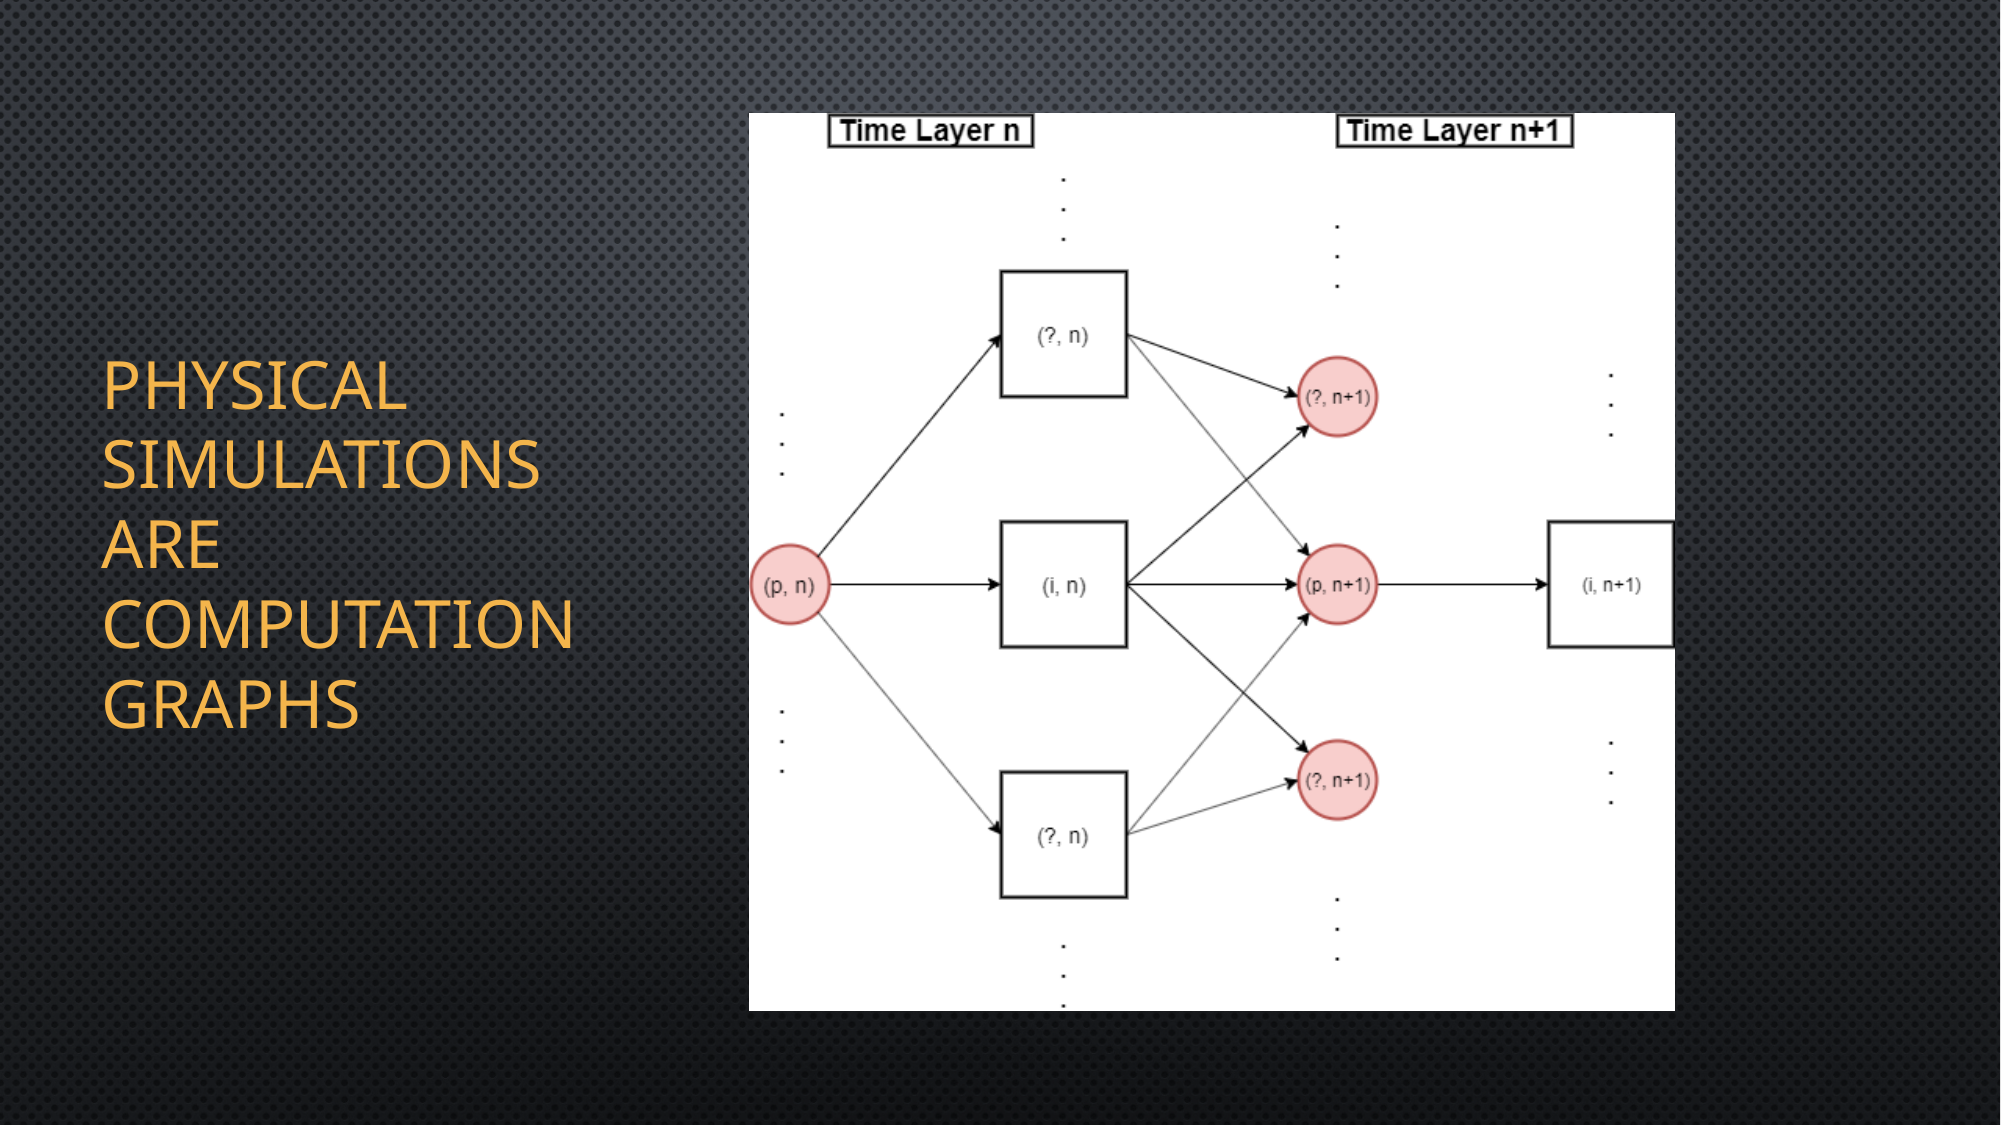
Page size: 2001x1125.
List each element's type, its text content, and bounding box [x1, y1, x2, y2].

picture [749, 113, 1676, 1012]
title Physical Simulations are Computation Graphs [86, 253, 633, 831]
